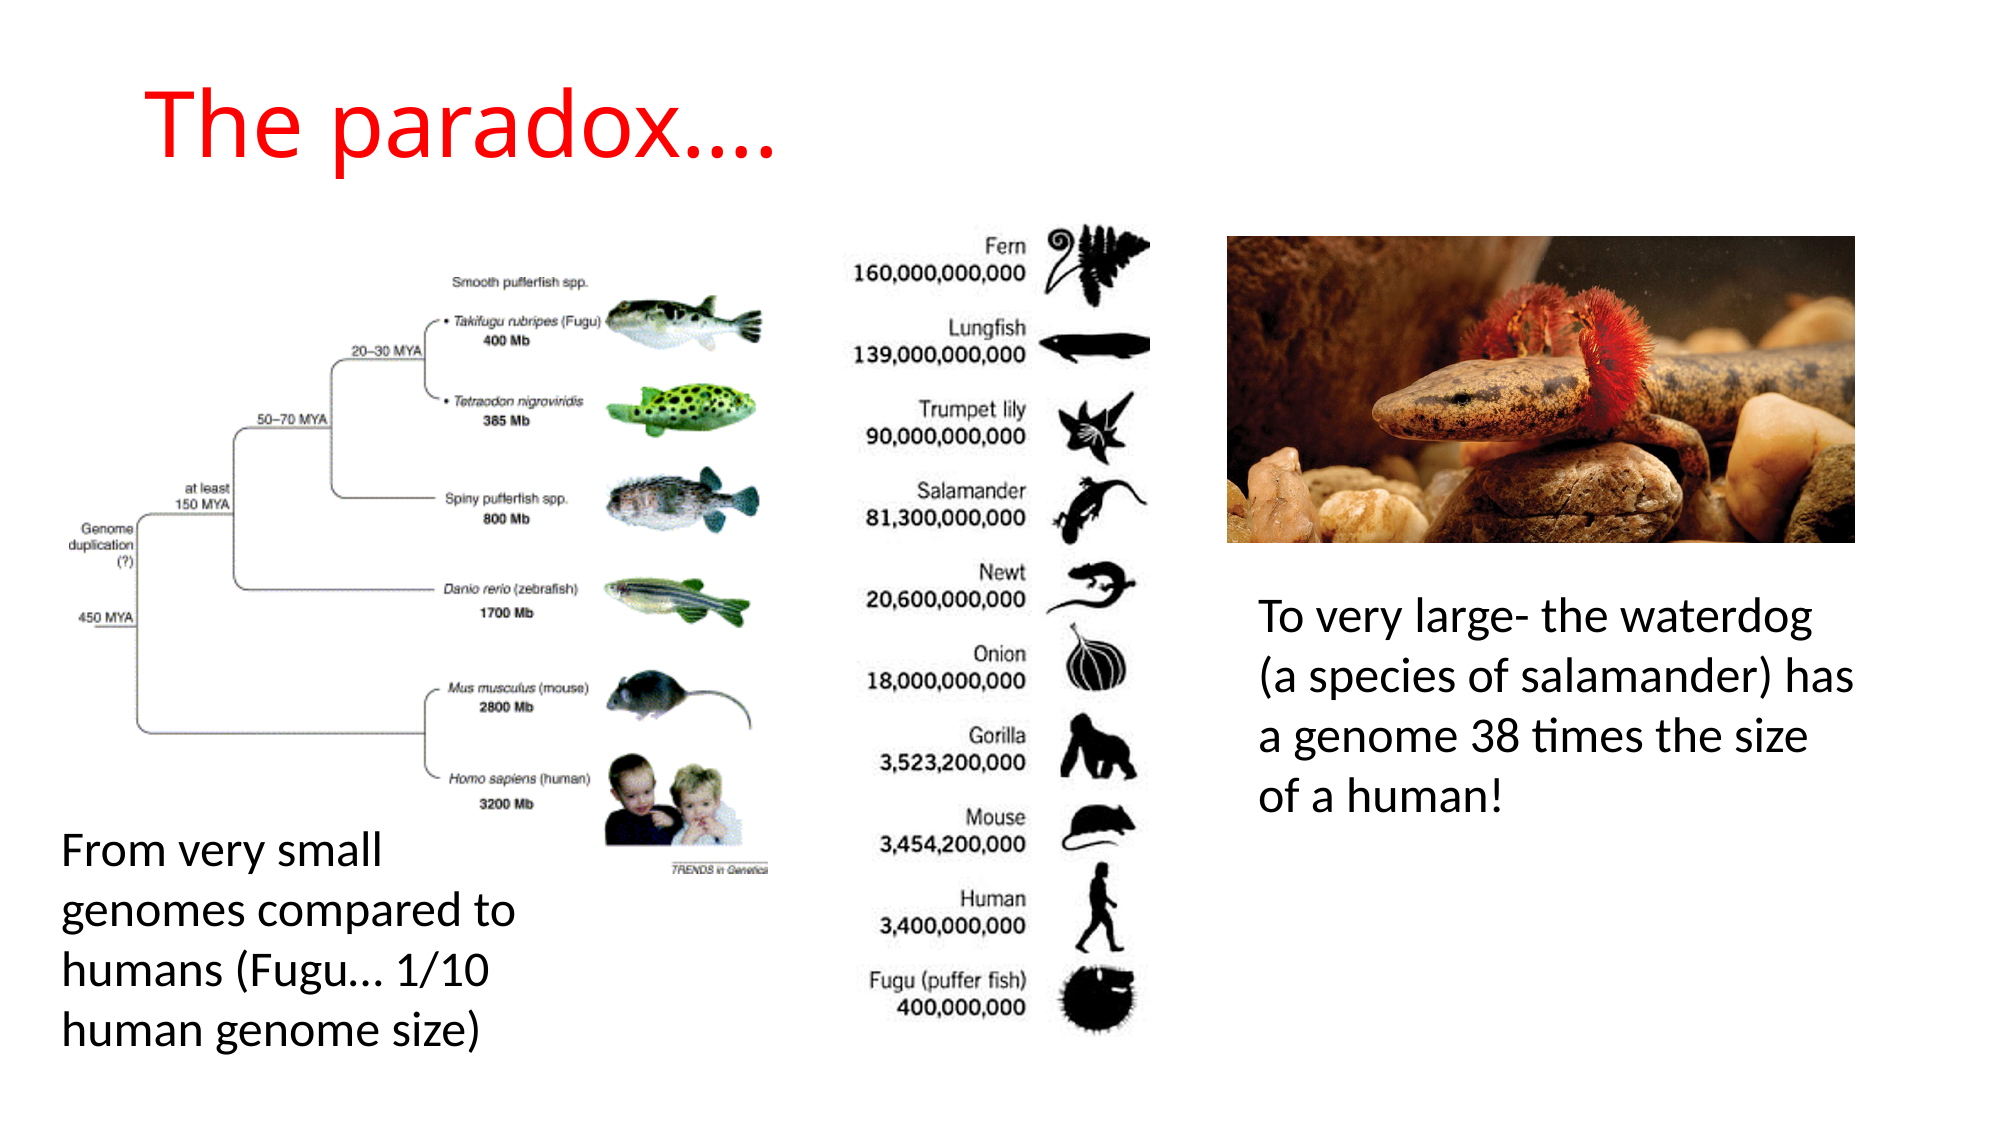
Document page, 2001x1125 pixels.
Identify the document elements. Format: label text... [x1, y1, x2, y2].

picture [835, 216, 1150, 1047]
text_box To very large- the waterdog (a species of salamander) has a genome 38 times the size of a human! [1243, 575, 1872, 831]
title The paradox…. [129, 19, 1855, 237]
text_box From very small genomes compared to humans (Fugu… 1/10 human genome size) [46, 808, 559, 1064]
picture [69, 277, 768, 874]
picture [1227, 236, 1855, 543]
